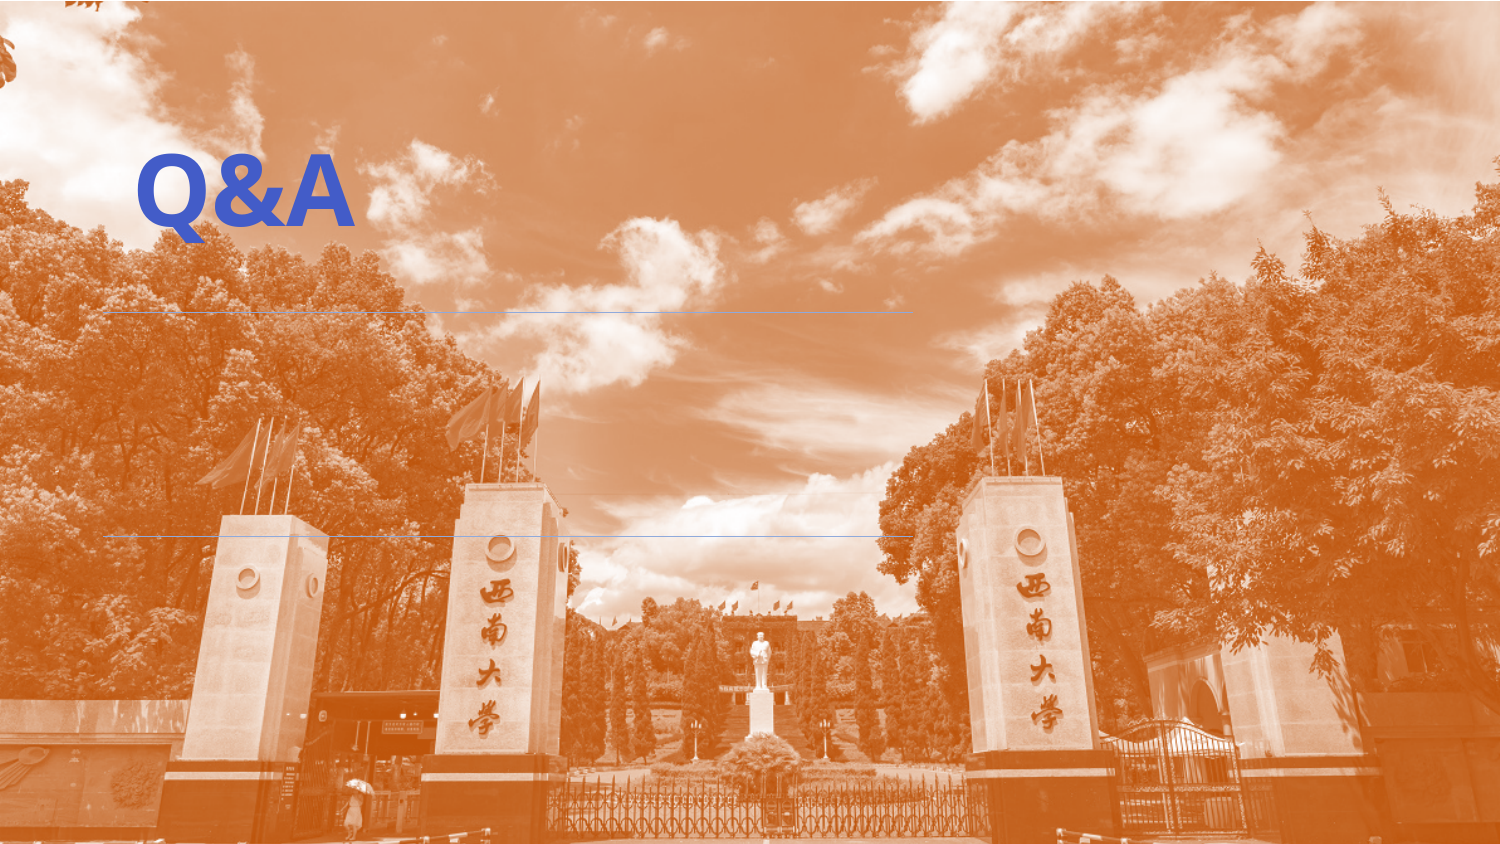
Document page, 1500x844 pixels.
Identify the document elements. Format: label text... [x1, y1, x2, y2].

title Q&A [117, 99, 718, 263]
